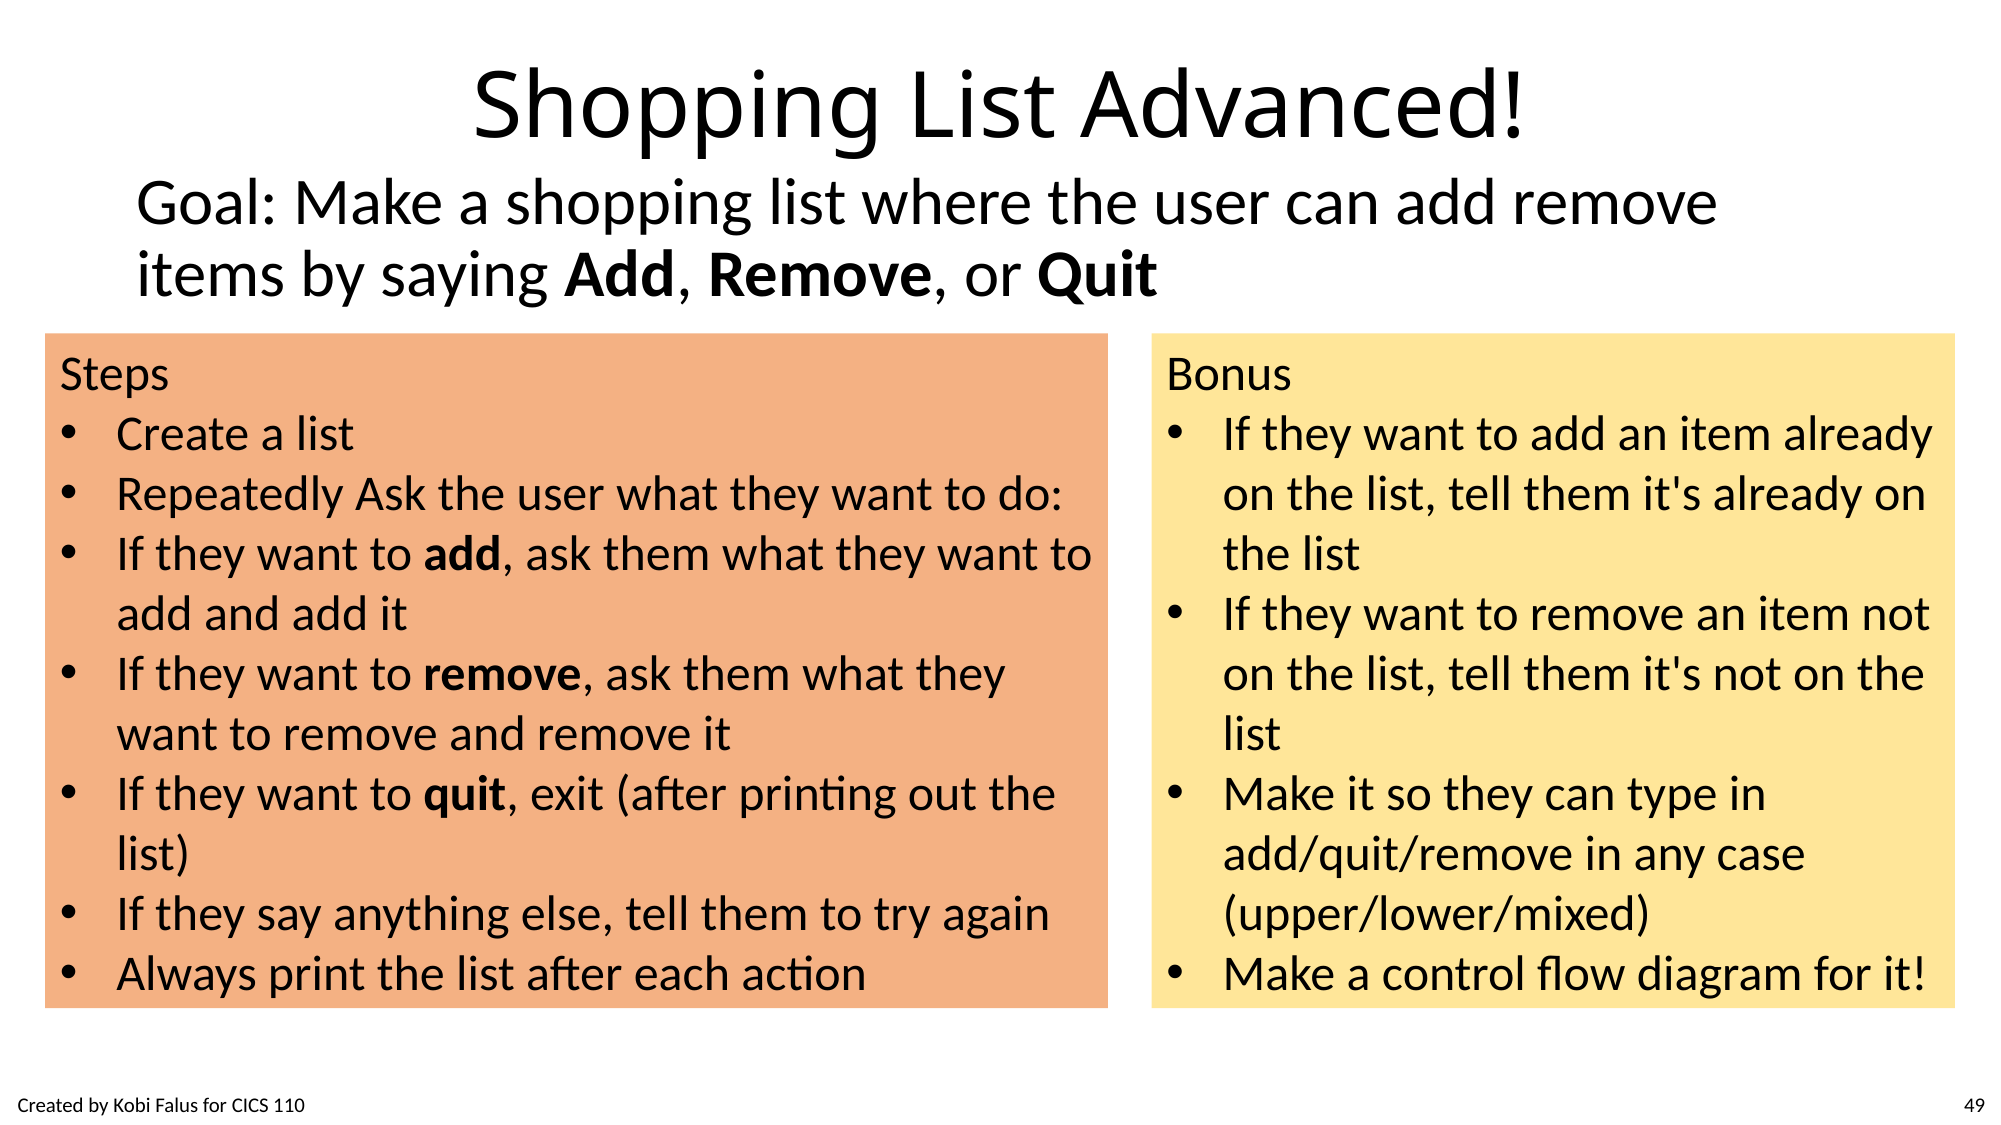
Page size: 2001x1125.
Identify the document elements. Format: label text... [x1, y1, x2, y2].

text_box Goal: Make a shopping list where the user can add remove items by saying Add, Remove, or Quit [121, 159, 1879, 334]
text_box Steps Create a list Repeatedly Ask the user what they want to do: If they want to add, ask them what they want to add and add it If they want to remove, ask them what they want to remove and remove it If they want to quit, exit (after printing out the list) If they say anything else, tell them to try again Always print the list after each action [45, 333, 1108, 1009]
title Shopping List Advanced! [0, 0, 2000, 217]
text_box Bonus If they want to add an item already on the list, tell them it's already on the list If they want to remove an item not on the list, tell them it's not on the list Make it so they can type in add/quit/remove in any case (upper/lower/mixed) Make a control flow diagram for it! [1151, 333, 1955, 1009]
